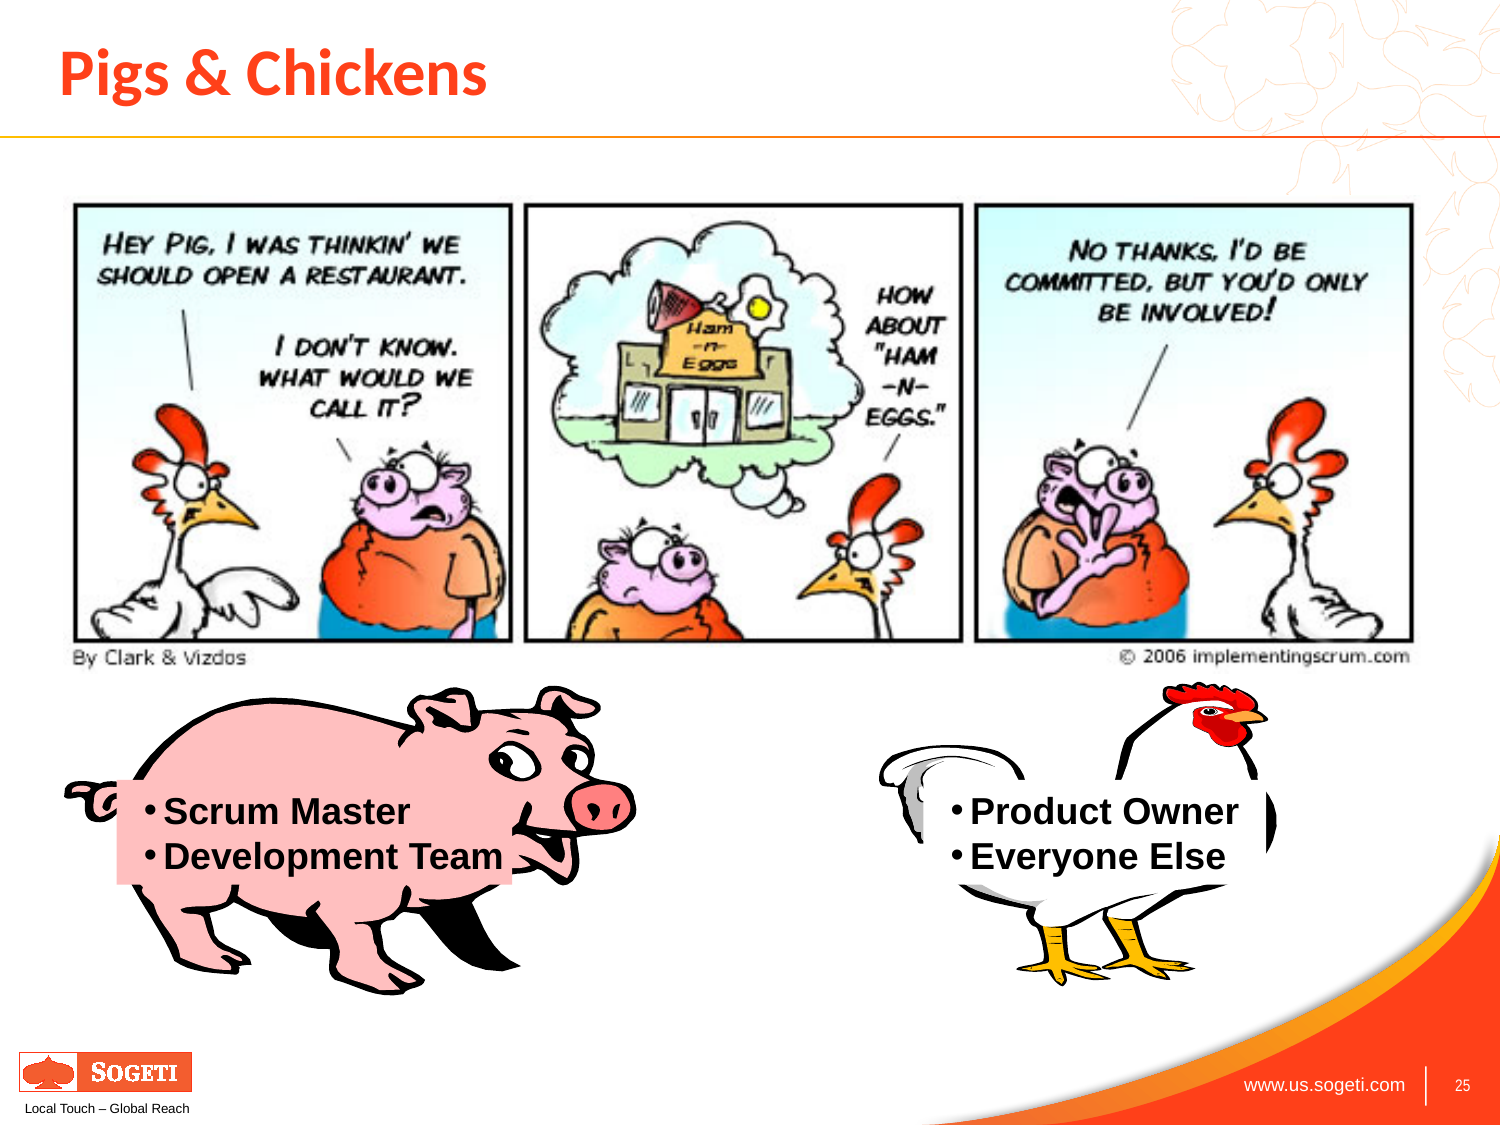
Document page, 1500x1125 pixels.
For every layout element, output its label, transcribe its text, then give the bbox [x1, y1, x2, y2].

picture [63, 677, 646, 1001]
picture [875, 680, 1288, 987]
picture [63, 195, 1423, 675]
title Pigs & Chickens [44, 0, 1469, 137]
